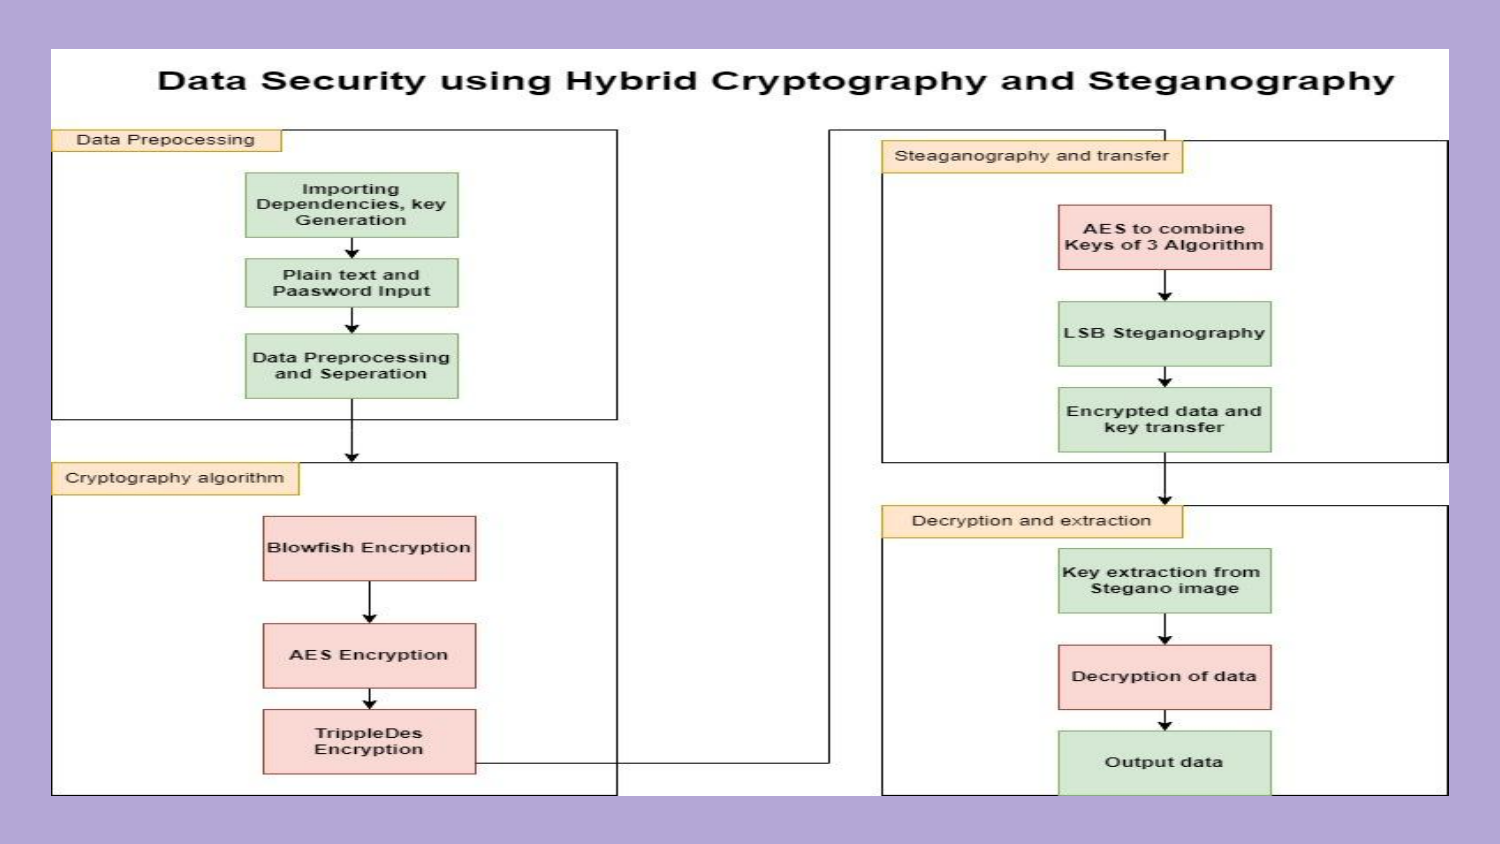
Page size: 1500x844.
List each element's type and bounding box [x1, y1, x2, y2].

picture [50, 49, 1450, 797]
